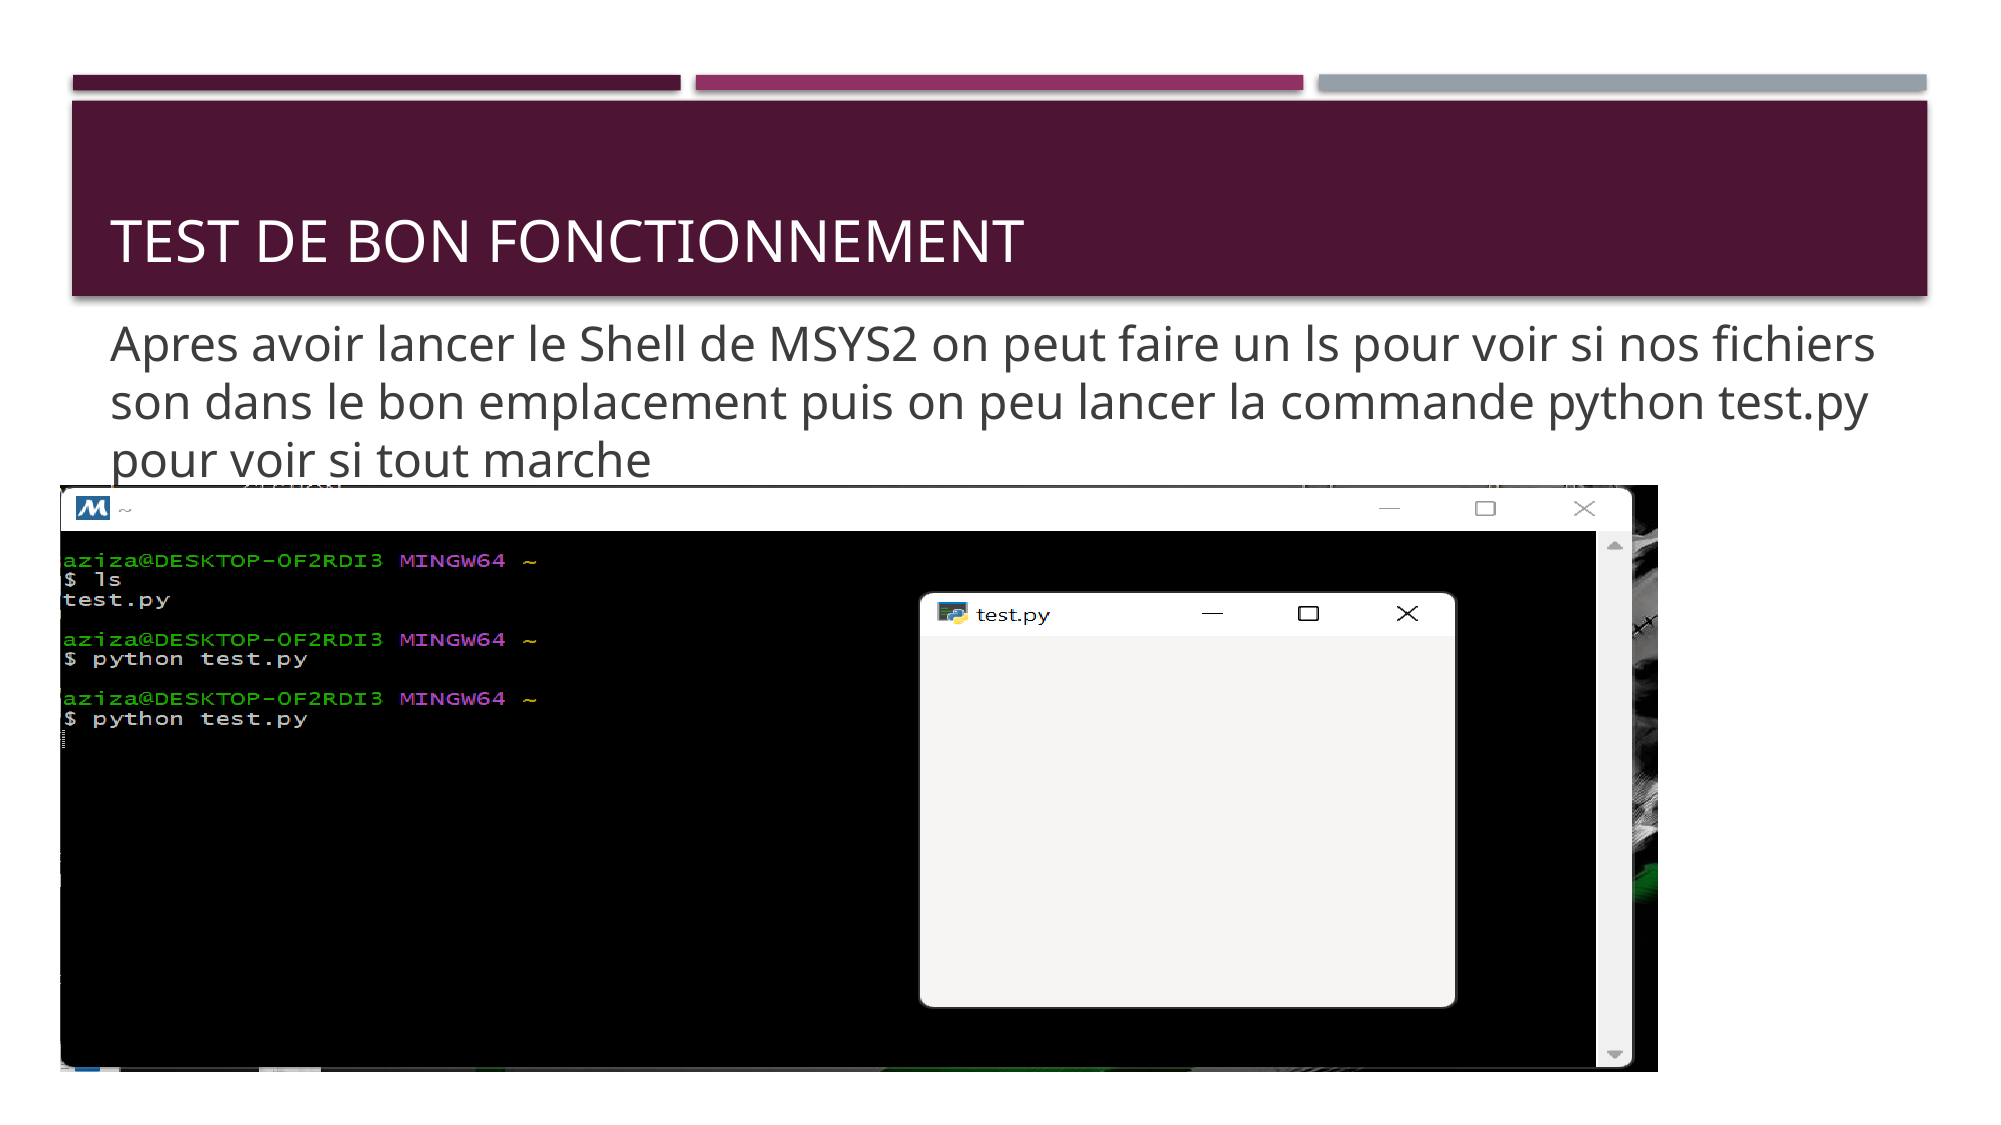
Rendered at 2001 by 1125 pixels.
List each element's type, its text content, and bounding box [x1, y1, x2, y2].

title Test de bon fonctionnement [95, 115, 1905, 282]
picture [60, 484, 1658, 1072]
list Apres avoir lancer le Shell de MSYS2 on peut faire un ls pour voir si nos fichiers son dans le bon emplacement puis on peu lancer la commande python test.py pour voir si tout marche [95, 297, 1972, 503]
